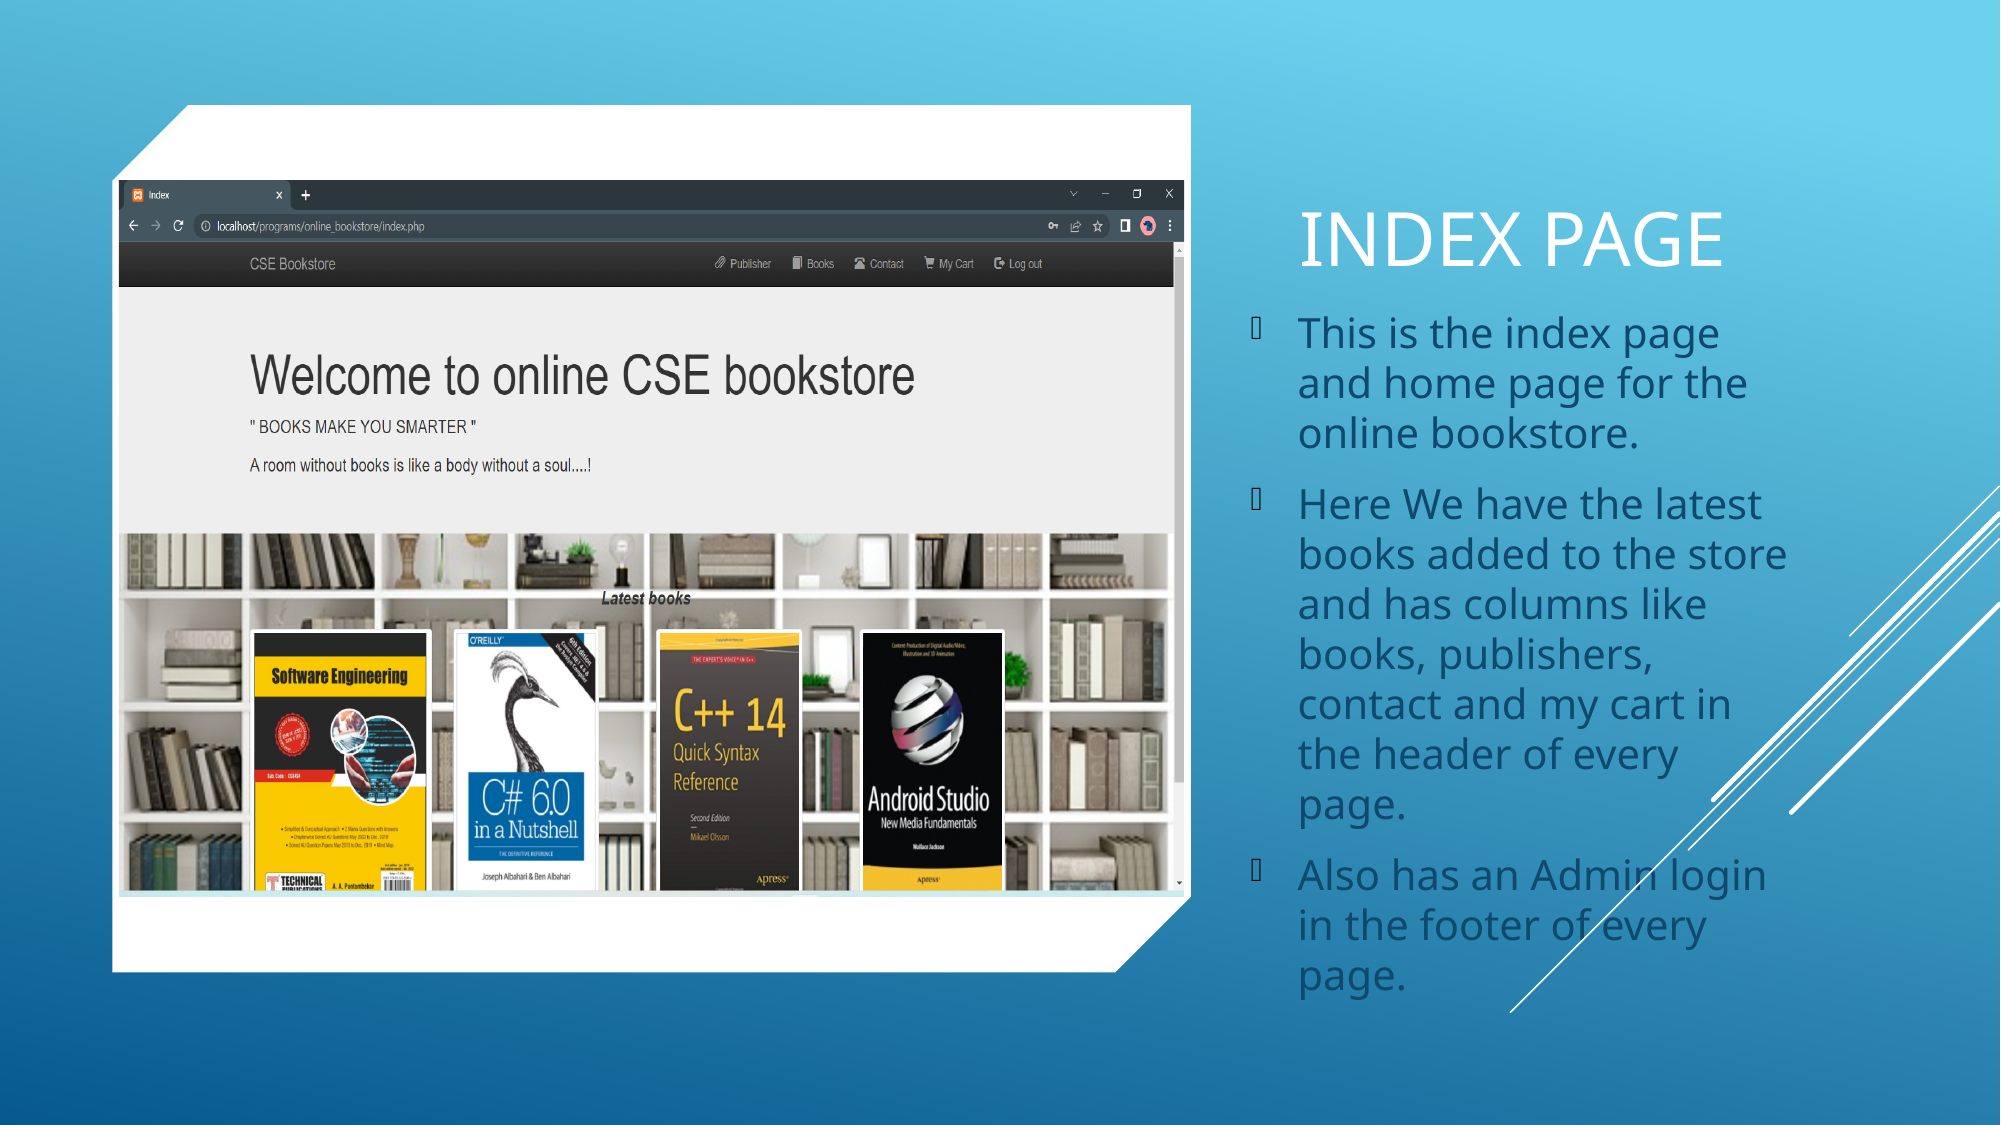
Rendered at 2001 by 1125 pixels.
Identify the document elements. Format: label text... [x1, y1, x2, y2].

text_box [0, 0, 2000, 1125]
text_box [1510, 485, 2000, 1013]
title Index page [1235, 101, 1791, 290]
picture [118, 180, 1185, 898]
list This is the index page and home page for the online bookstore. Here We have the latest books added to the store and has columns like books, publishers, contact and my cart in the header of every page. Also has an Admin login in the footer of every page. [1235, 298, 1807, 1044]
text_box [110, 103, 1193, 974]
